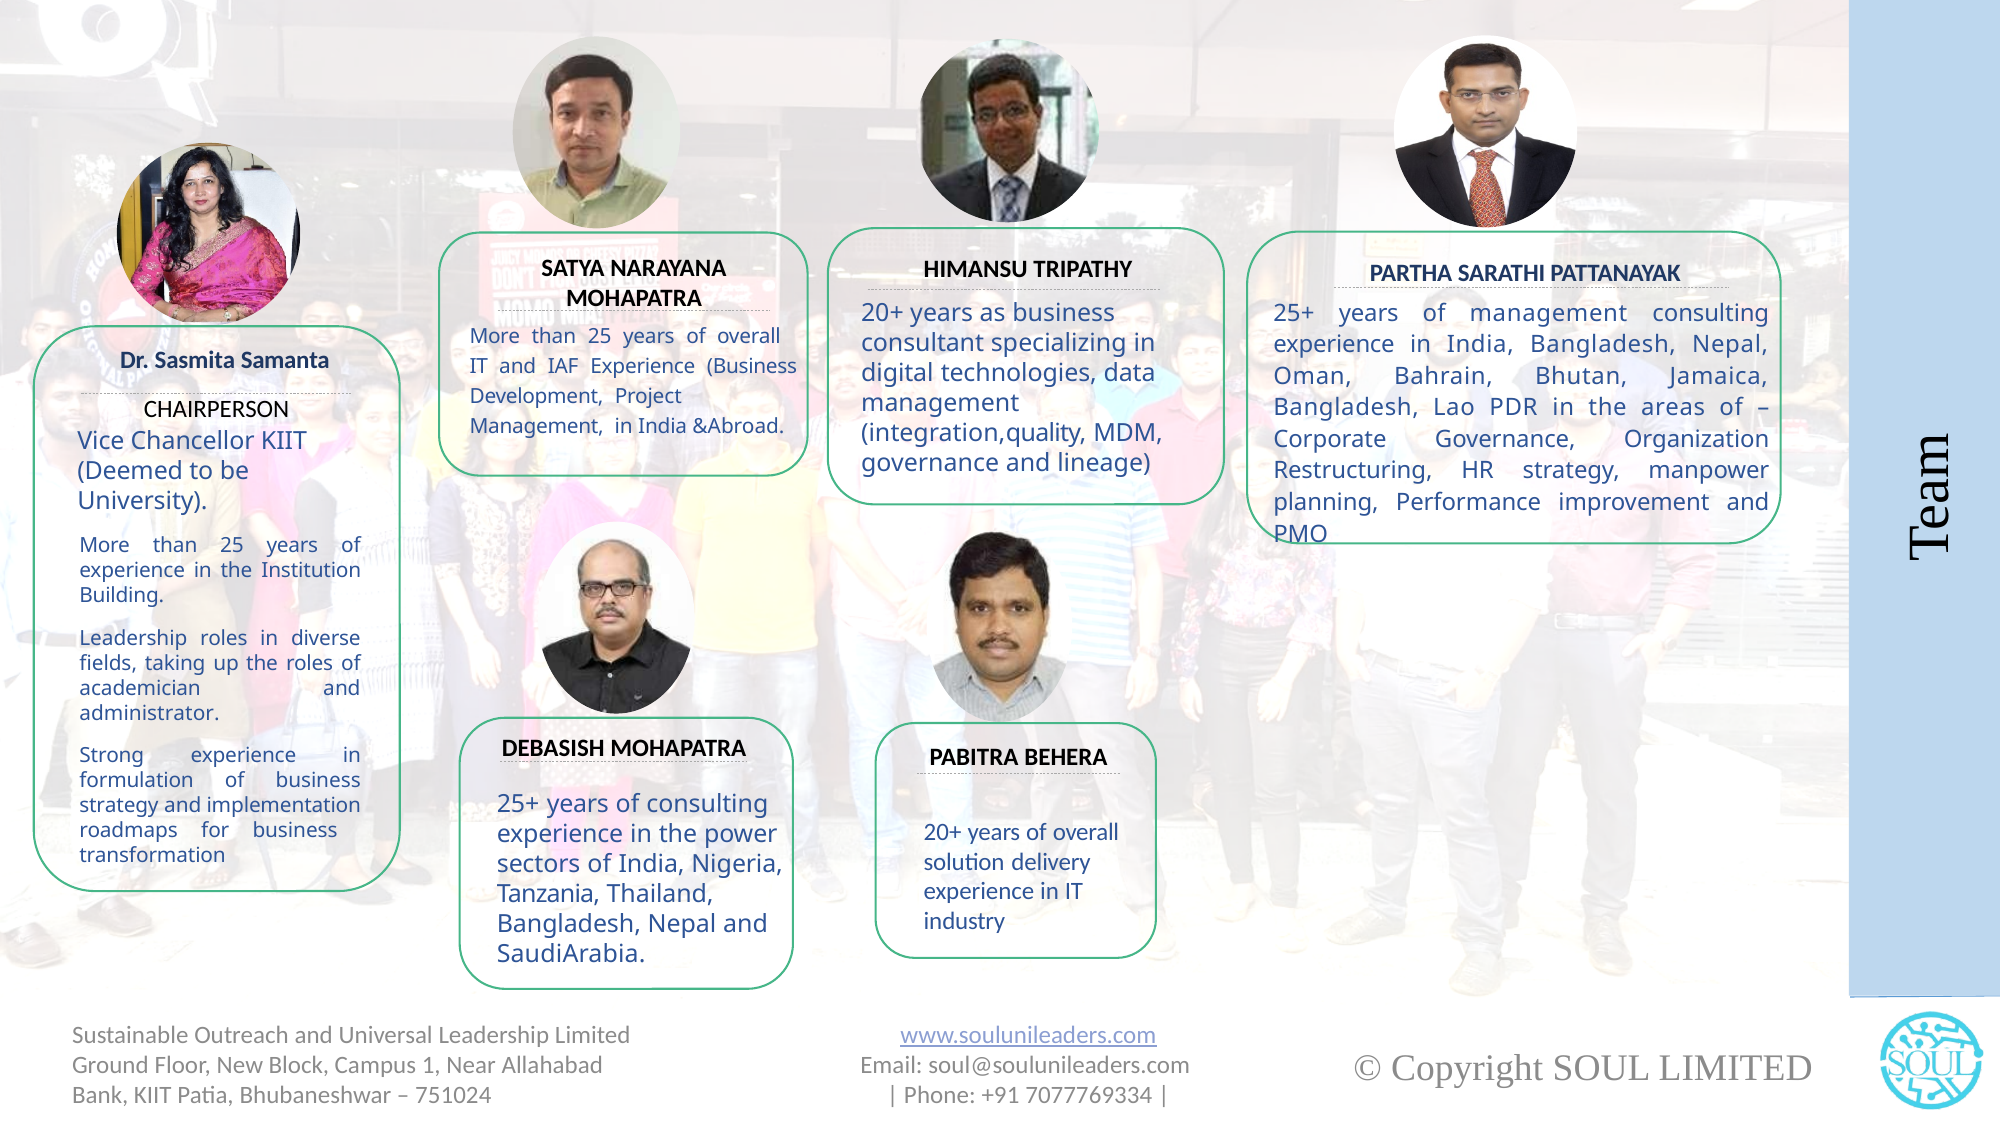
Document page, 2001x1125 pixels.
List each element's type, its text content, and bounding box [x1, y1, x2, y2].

text_box Team [1850, 0, 2000, 997]
picture [1878, 1029, 1984, 1110]
picture [0, 0, 1850, 1012]
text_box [875, 723, 1156, 958]
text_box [33, 326, 400, 892]
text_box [439, 232, 808, 476]
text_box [1247, 231, 1781, 544]
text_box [459, 717, 793, 989]
text_box [1847, 997, 2000, 1029]
footer www.soulunileaders.com Email: soul@soulunileaders.com | Phone: +91 7077769334 | [691, 1017, 1367, 1110]
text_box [827, 228, 1224, 505]
